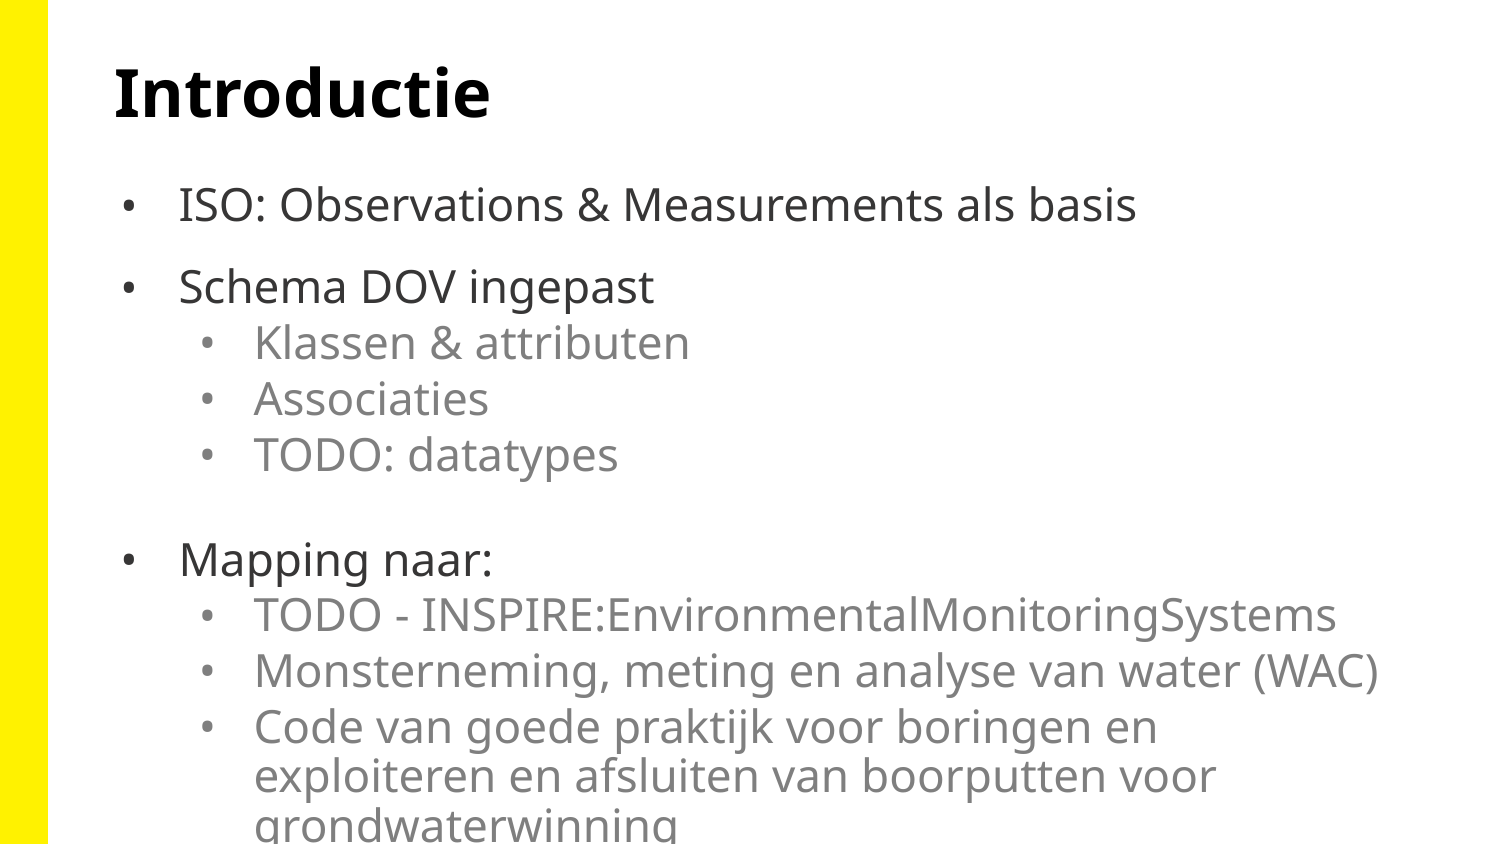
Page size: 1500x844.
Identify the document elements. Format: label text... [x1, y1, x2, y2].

text_box [101, 713, 351, 819]
list ISO: Observations & Measurements als basis Schema DOV ingepast Klassen & attributen Associaties TODO: datatypes Mapping naar: TODO - INSPIRE:EnvironmentalMonitoringSystems Monsterneming, meting en analyse van water (WAC) Code van goede praktijk voor boringen en exploiteren en afsluiten van boorputten voor grondwaterwinning [88, 167, 1412, 620]
text_box Introductie [103, 44, 1397, 167]
